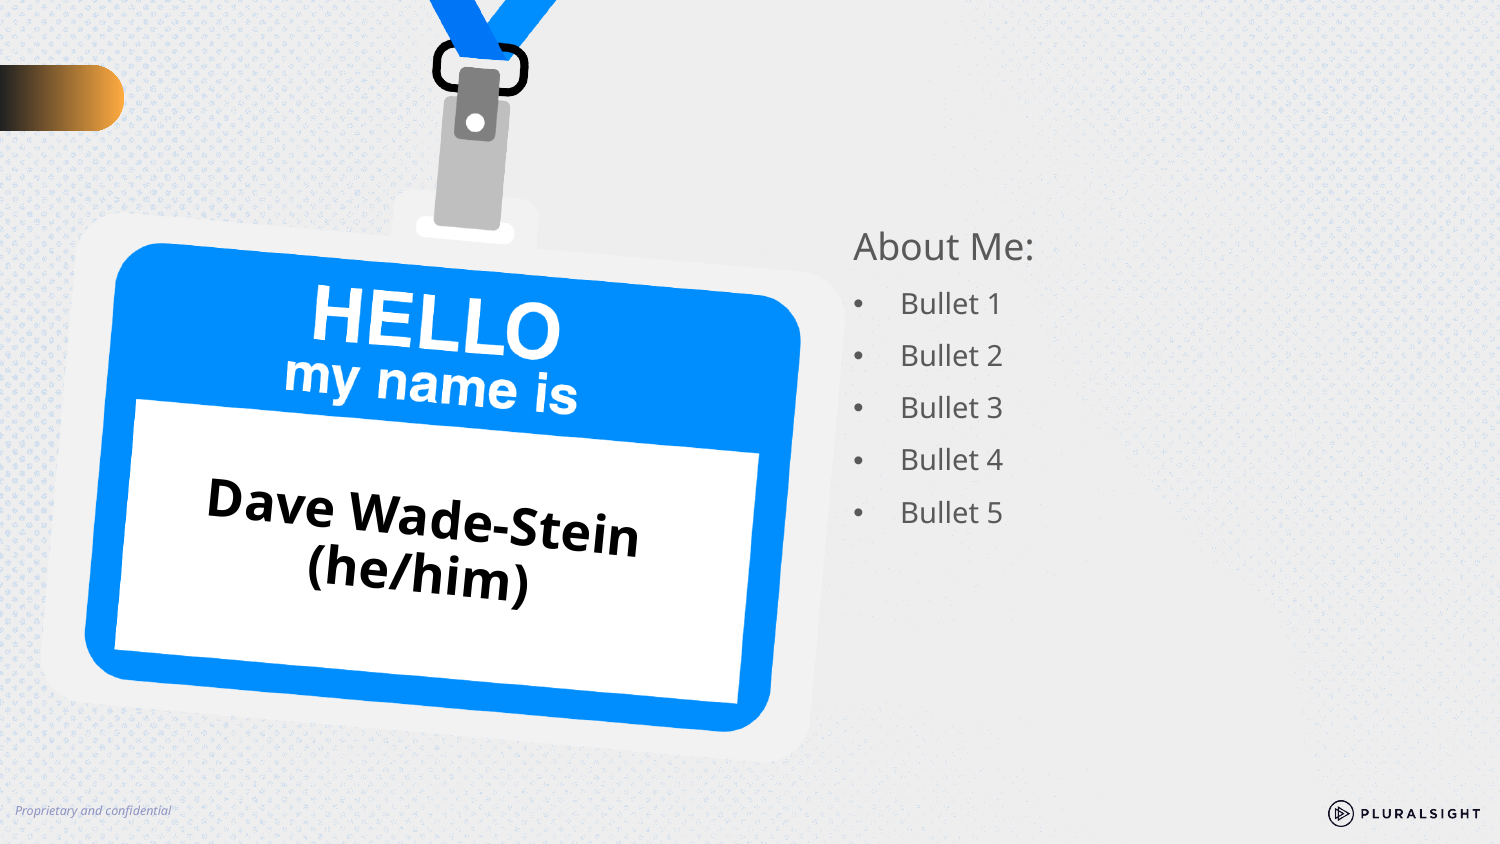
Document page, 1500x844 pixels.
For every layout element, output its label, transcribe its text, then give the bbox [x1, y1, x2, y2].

list About Me: Bullet 1 Bullet 2 Bullet 3 Bullet 4 Bullet 5 [848, 220, 1346, 733]
picture [0, 0, 1500, 844]
